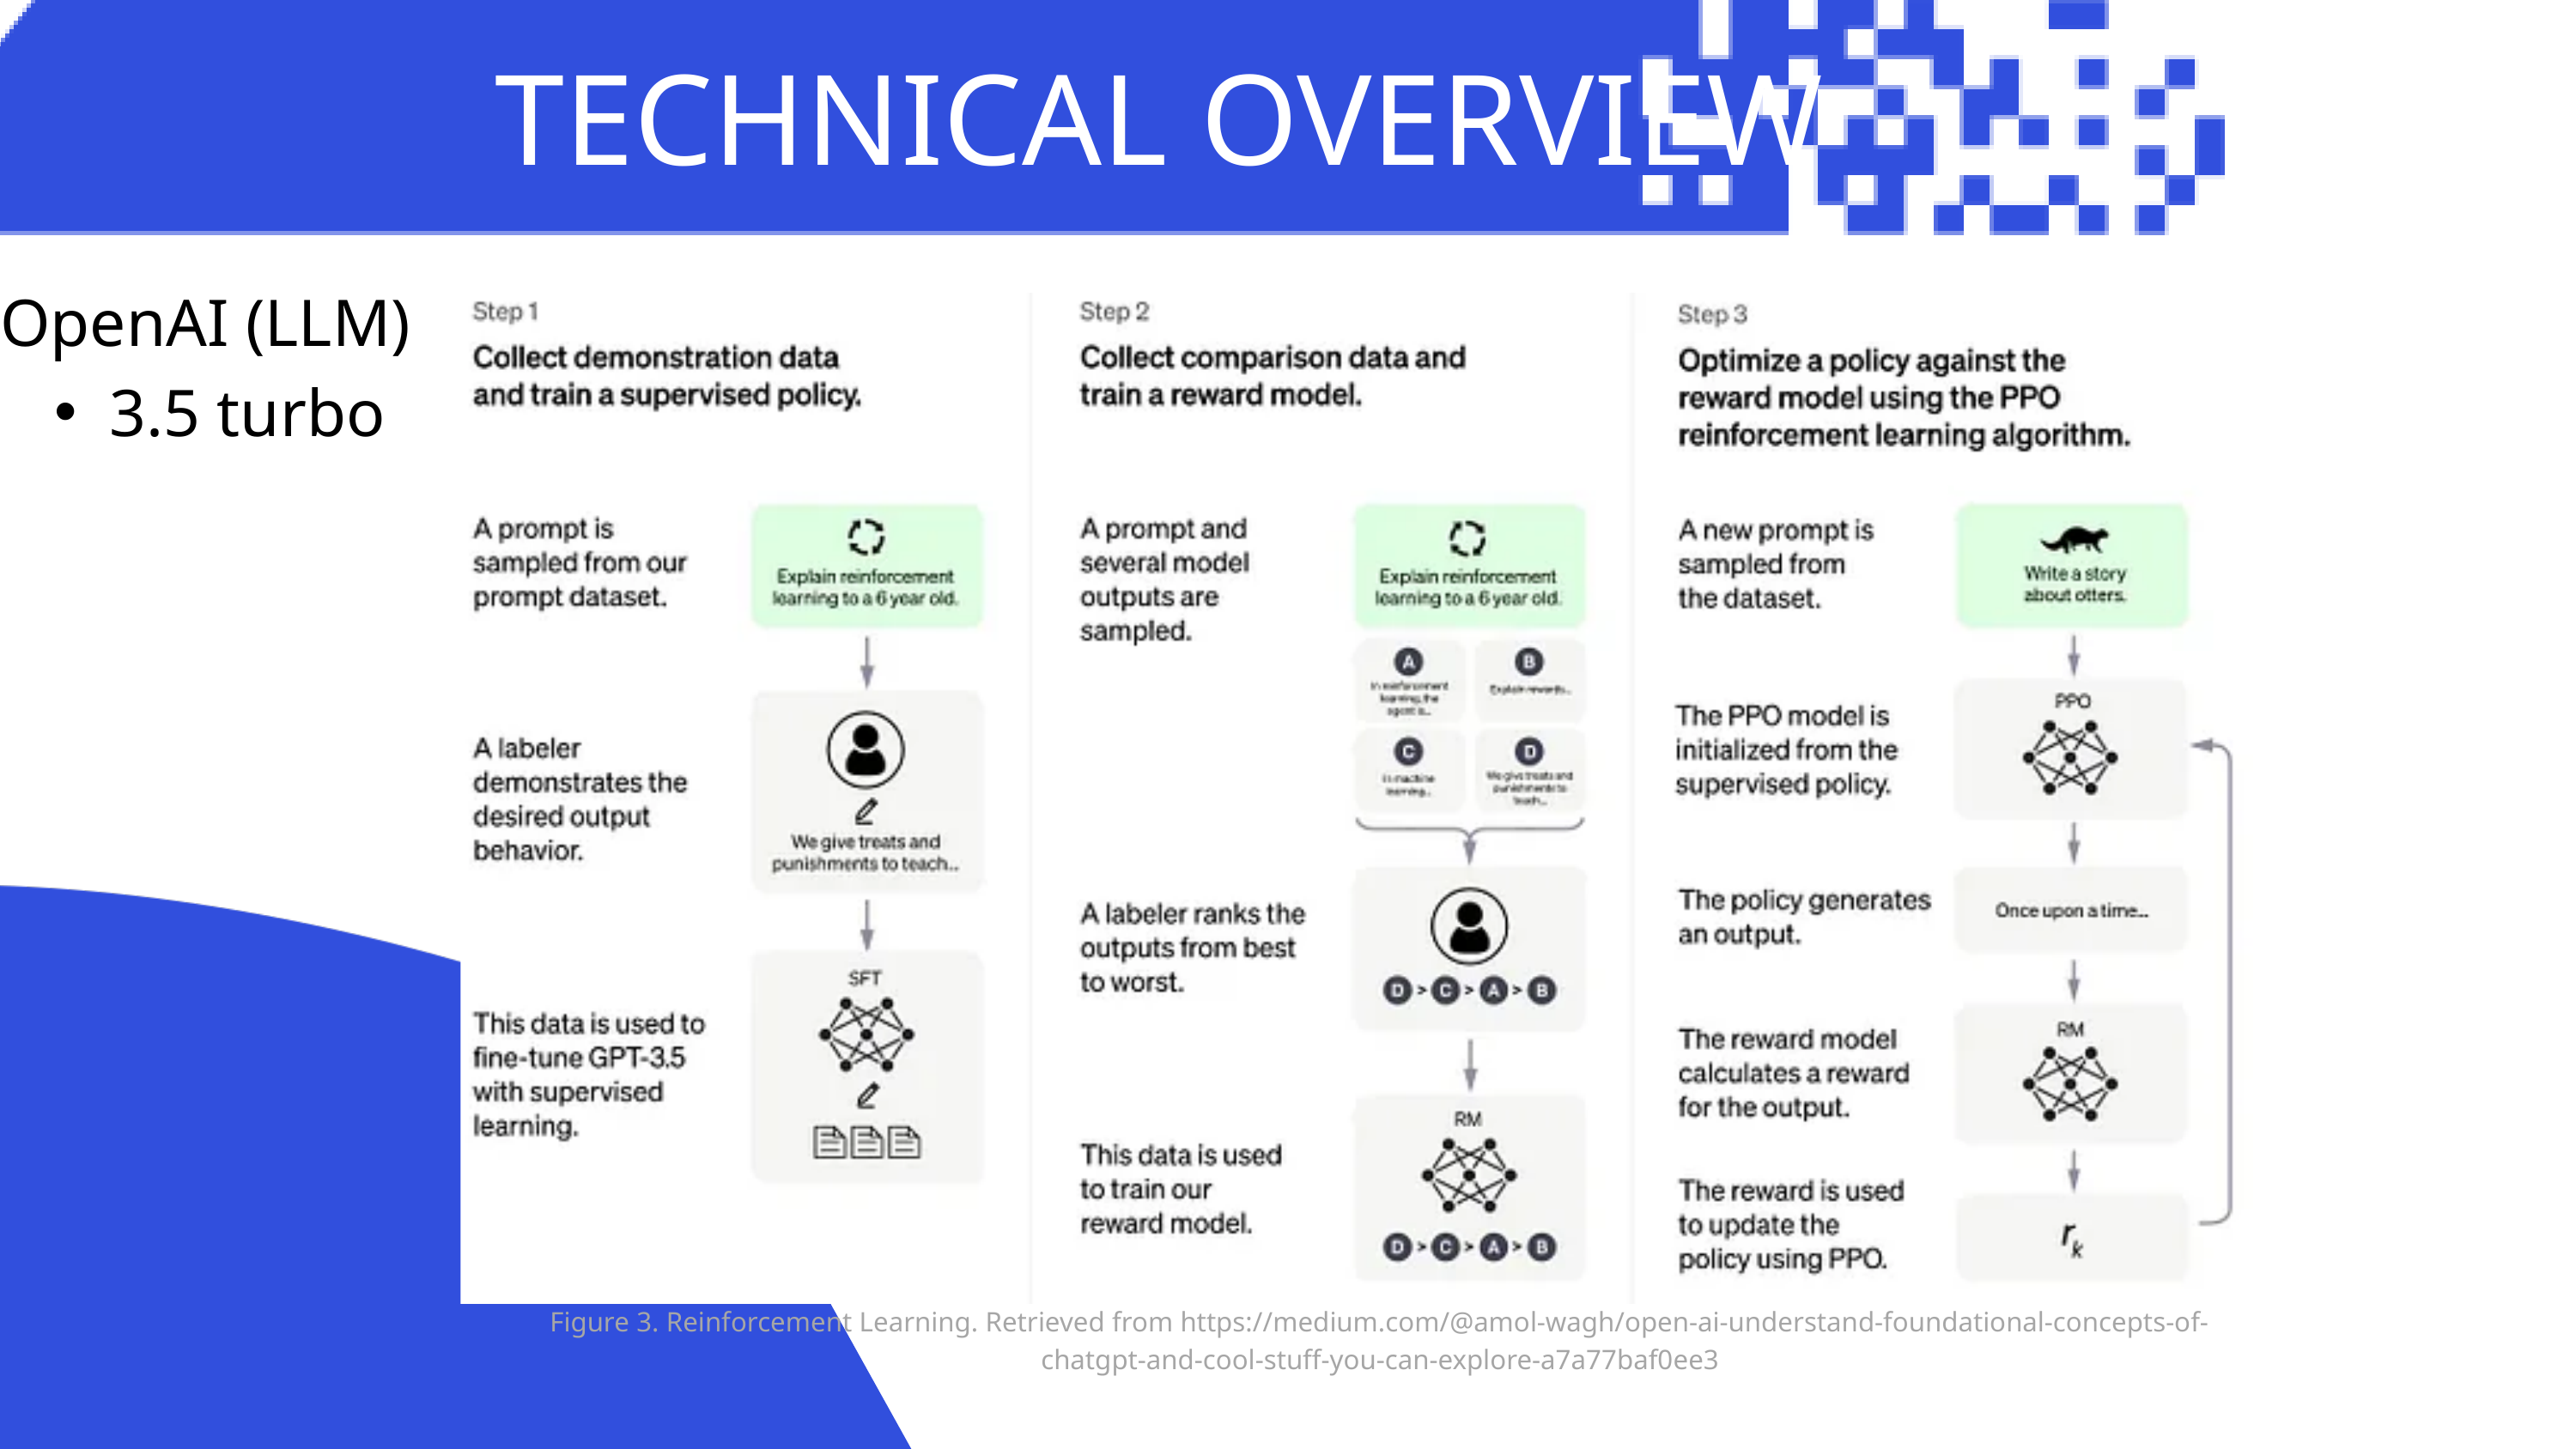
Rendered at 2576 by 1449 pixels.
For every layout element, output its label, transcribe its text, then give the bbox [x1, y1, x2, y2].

text_box [0, 503, 912, 1449]
text_box Figure 3. Reinforcement Learning. Retrieved from https://medium.com/@amol-wagh/open-ai-understand-foundational-concepts-of-chatgpt-and-cool-stuff-you-can-explore-a7a77baf0ee3 [536, 1299, 2225, 1375]
text_box OpenAI (LLM) 3.5 turbo [0, 269, 818, 450]
text_box [460, 293, 2253, 1304]
text_box [0, 0, 2225, 235]
text_box TECHNICAL OVERVIEW [495, 51, 2067, 191]
